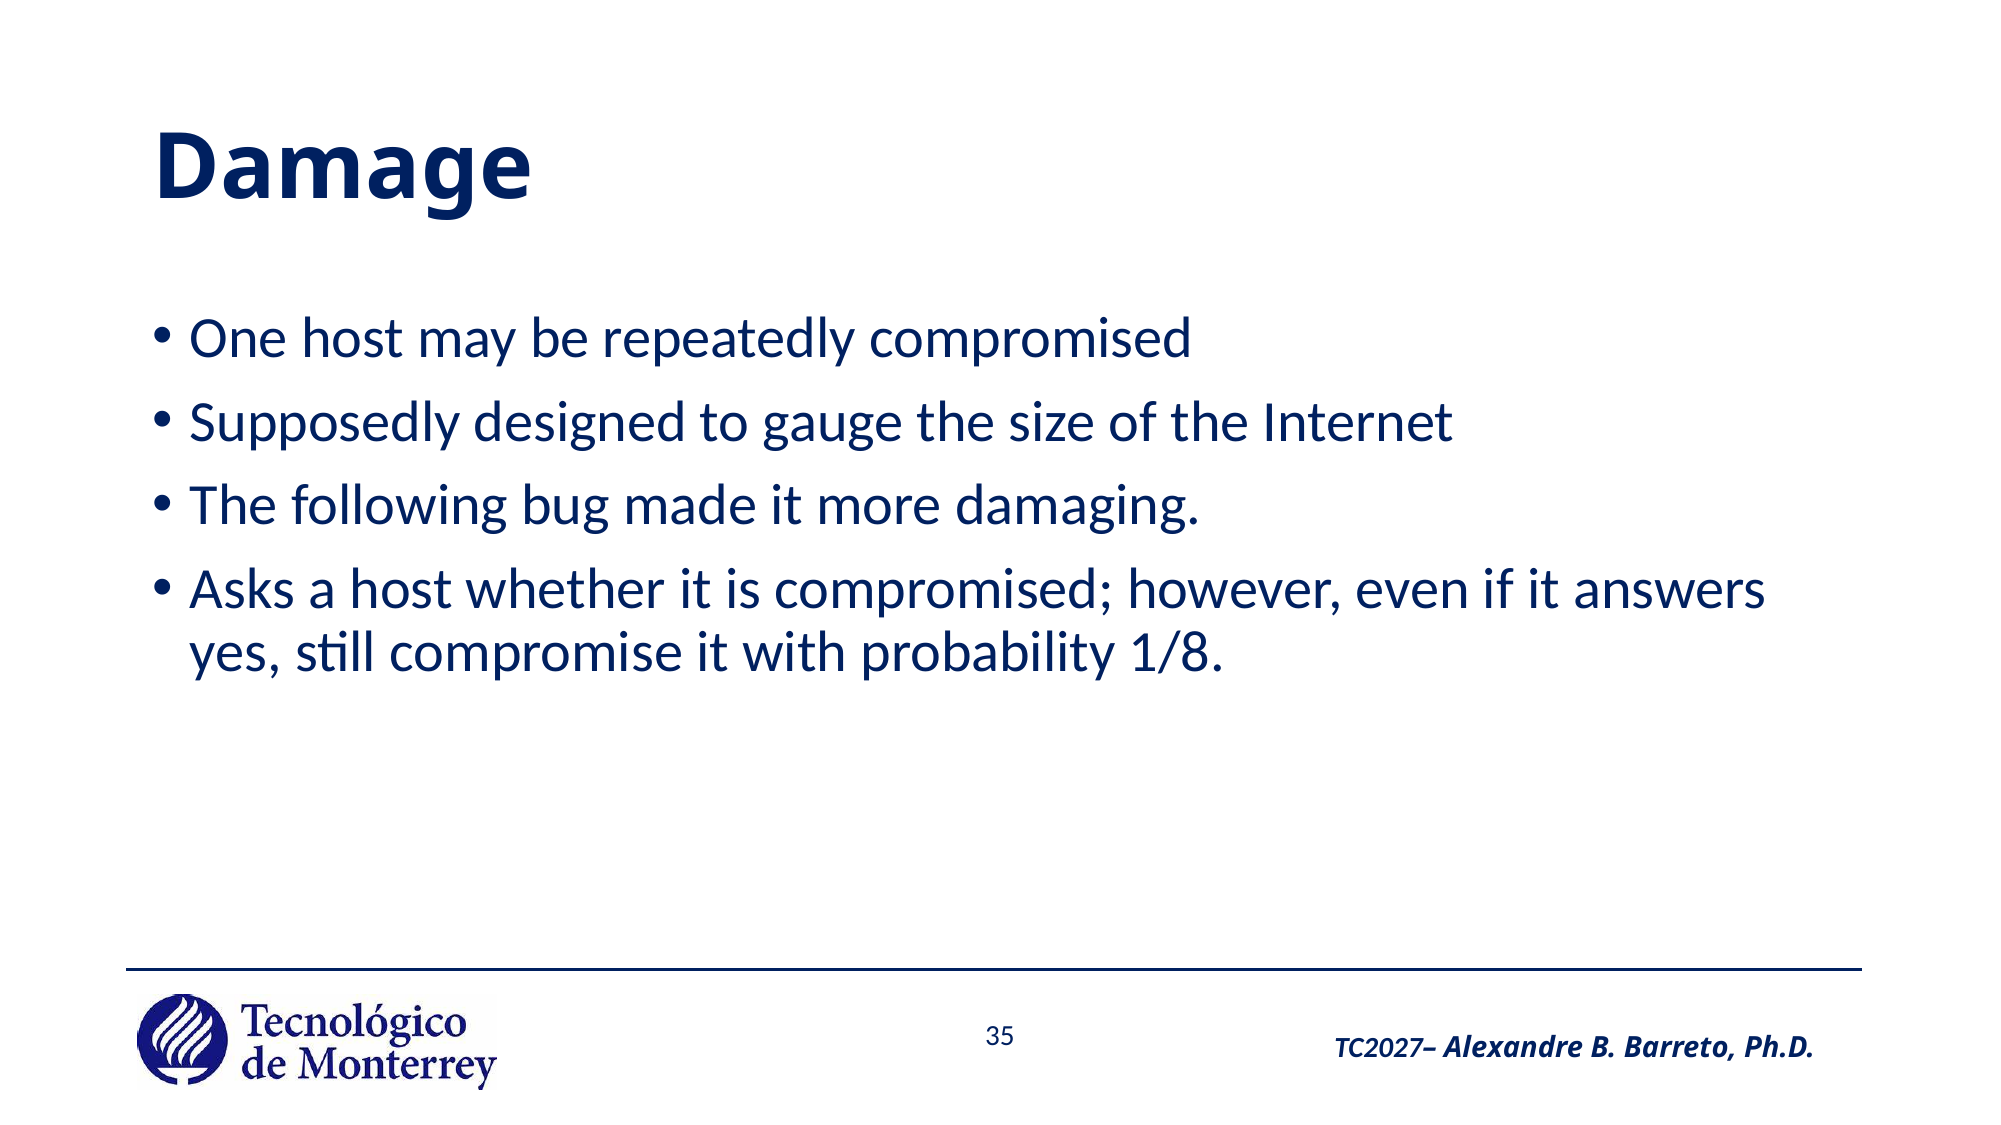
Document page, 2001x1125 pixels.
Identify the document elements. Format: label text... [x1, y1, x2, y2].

picture [137, 994, 497, 1090]
title Damage [137, 59, 1863, 278]
list One host may be repeatedly compromised Supposedly designed to gauge the size of the Internet The following bug made it more damaging. Asks a host whether it is compromised; however, even if it answers yes, still compromise it with probability 1/8. [137, 299, 1863, 895]
